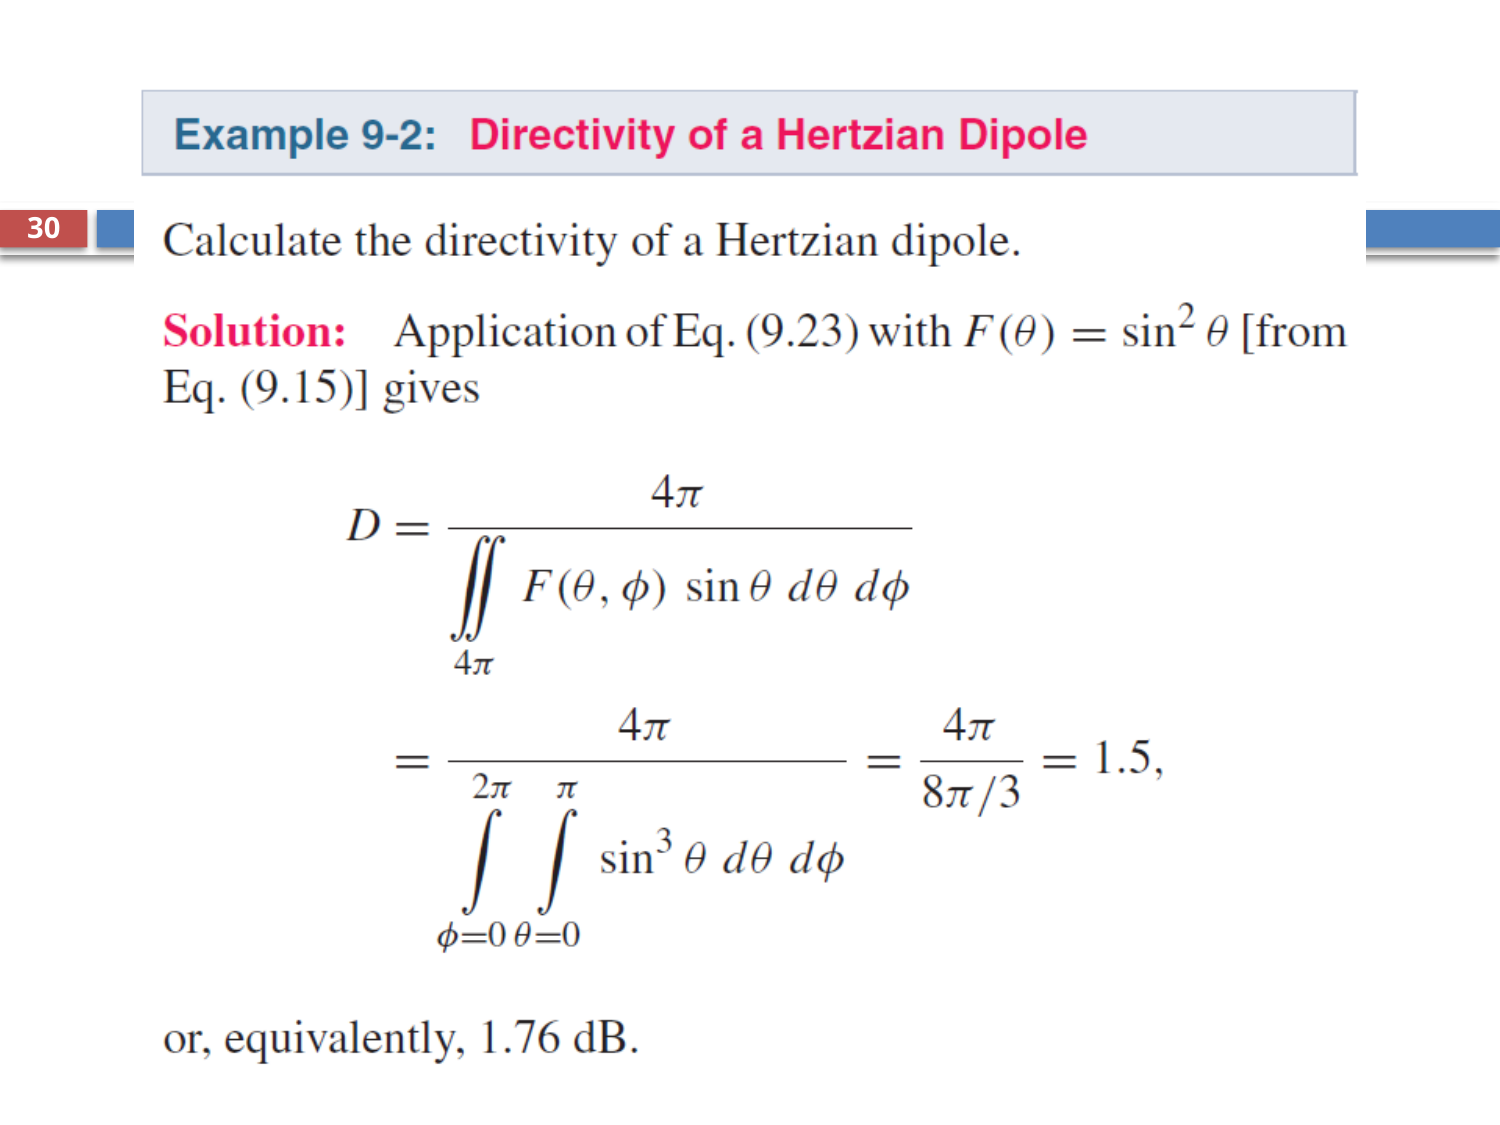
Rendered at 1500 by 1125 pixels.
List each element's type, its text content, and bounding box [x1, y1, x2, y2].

slide_number 30 [0, 208, 88, 249]
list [134, 84, 1366, 1076]
